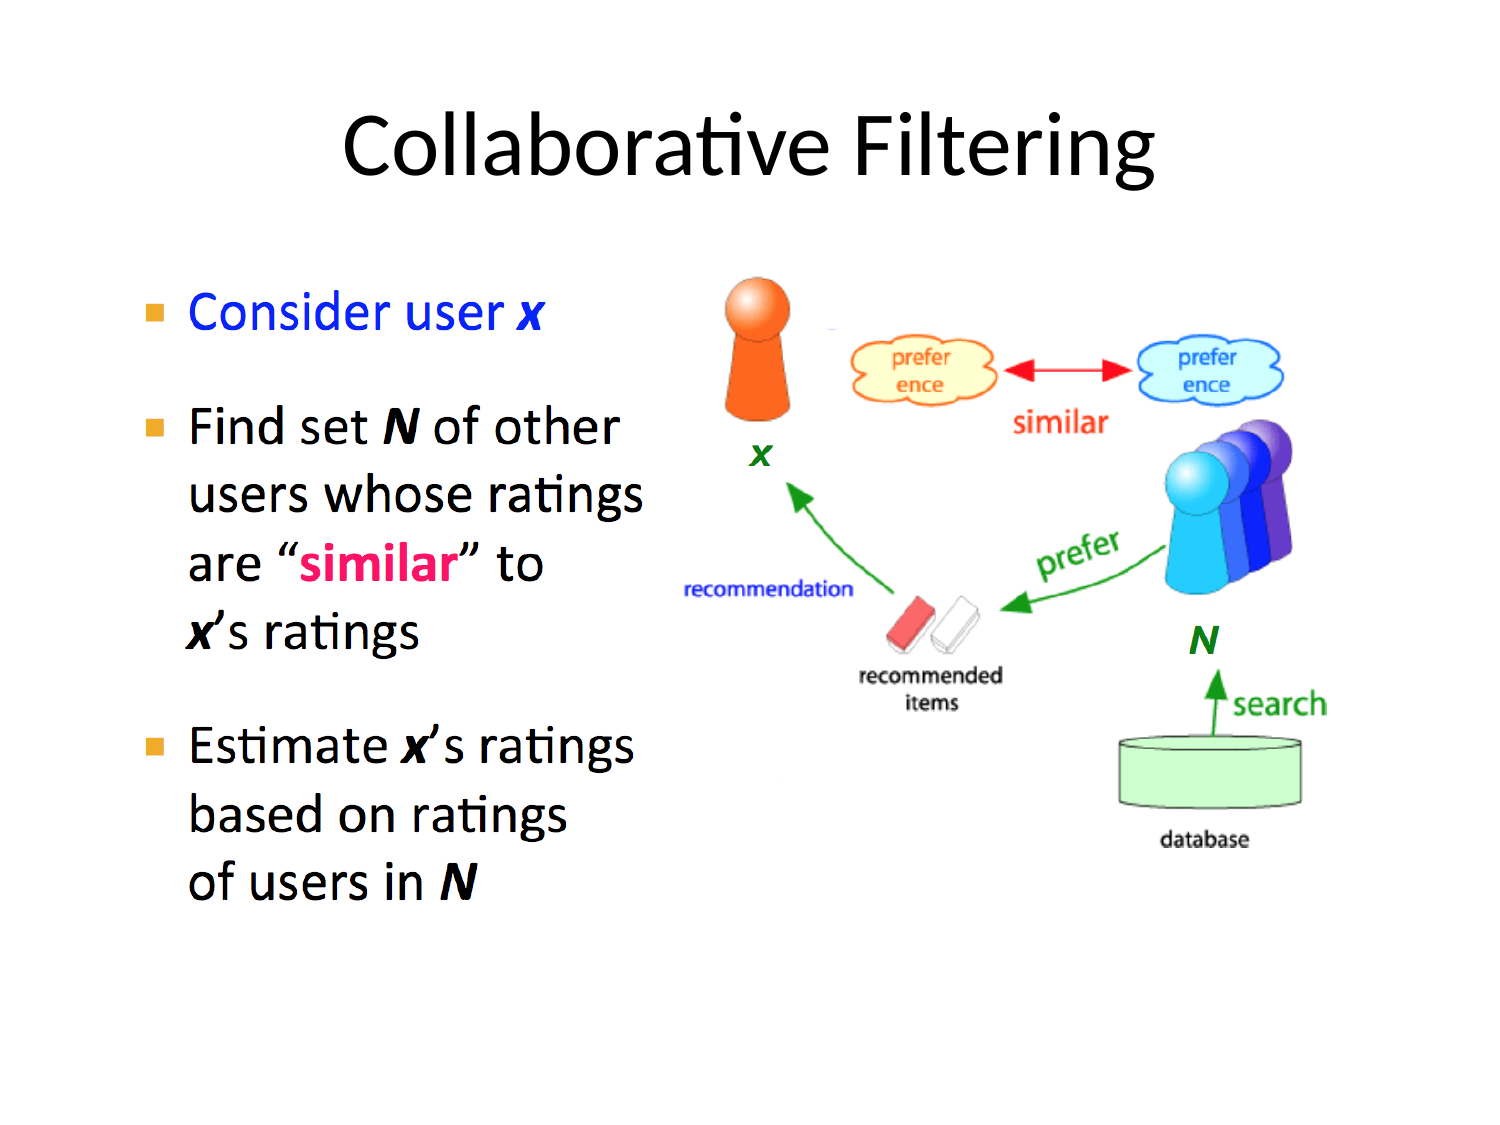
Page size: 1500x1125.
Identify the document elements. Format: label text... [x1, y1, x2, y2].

title Collaborative Filtering [75, 45, 1425, 233]
picture [112, 249, 1332, 984]
